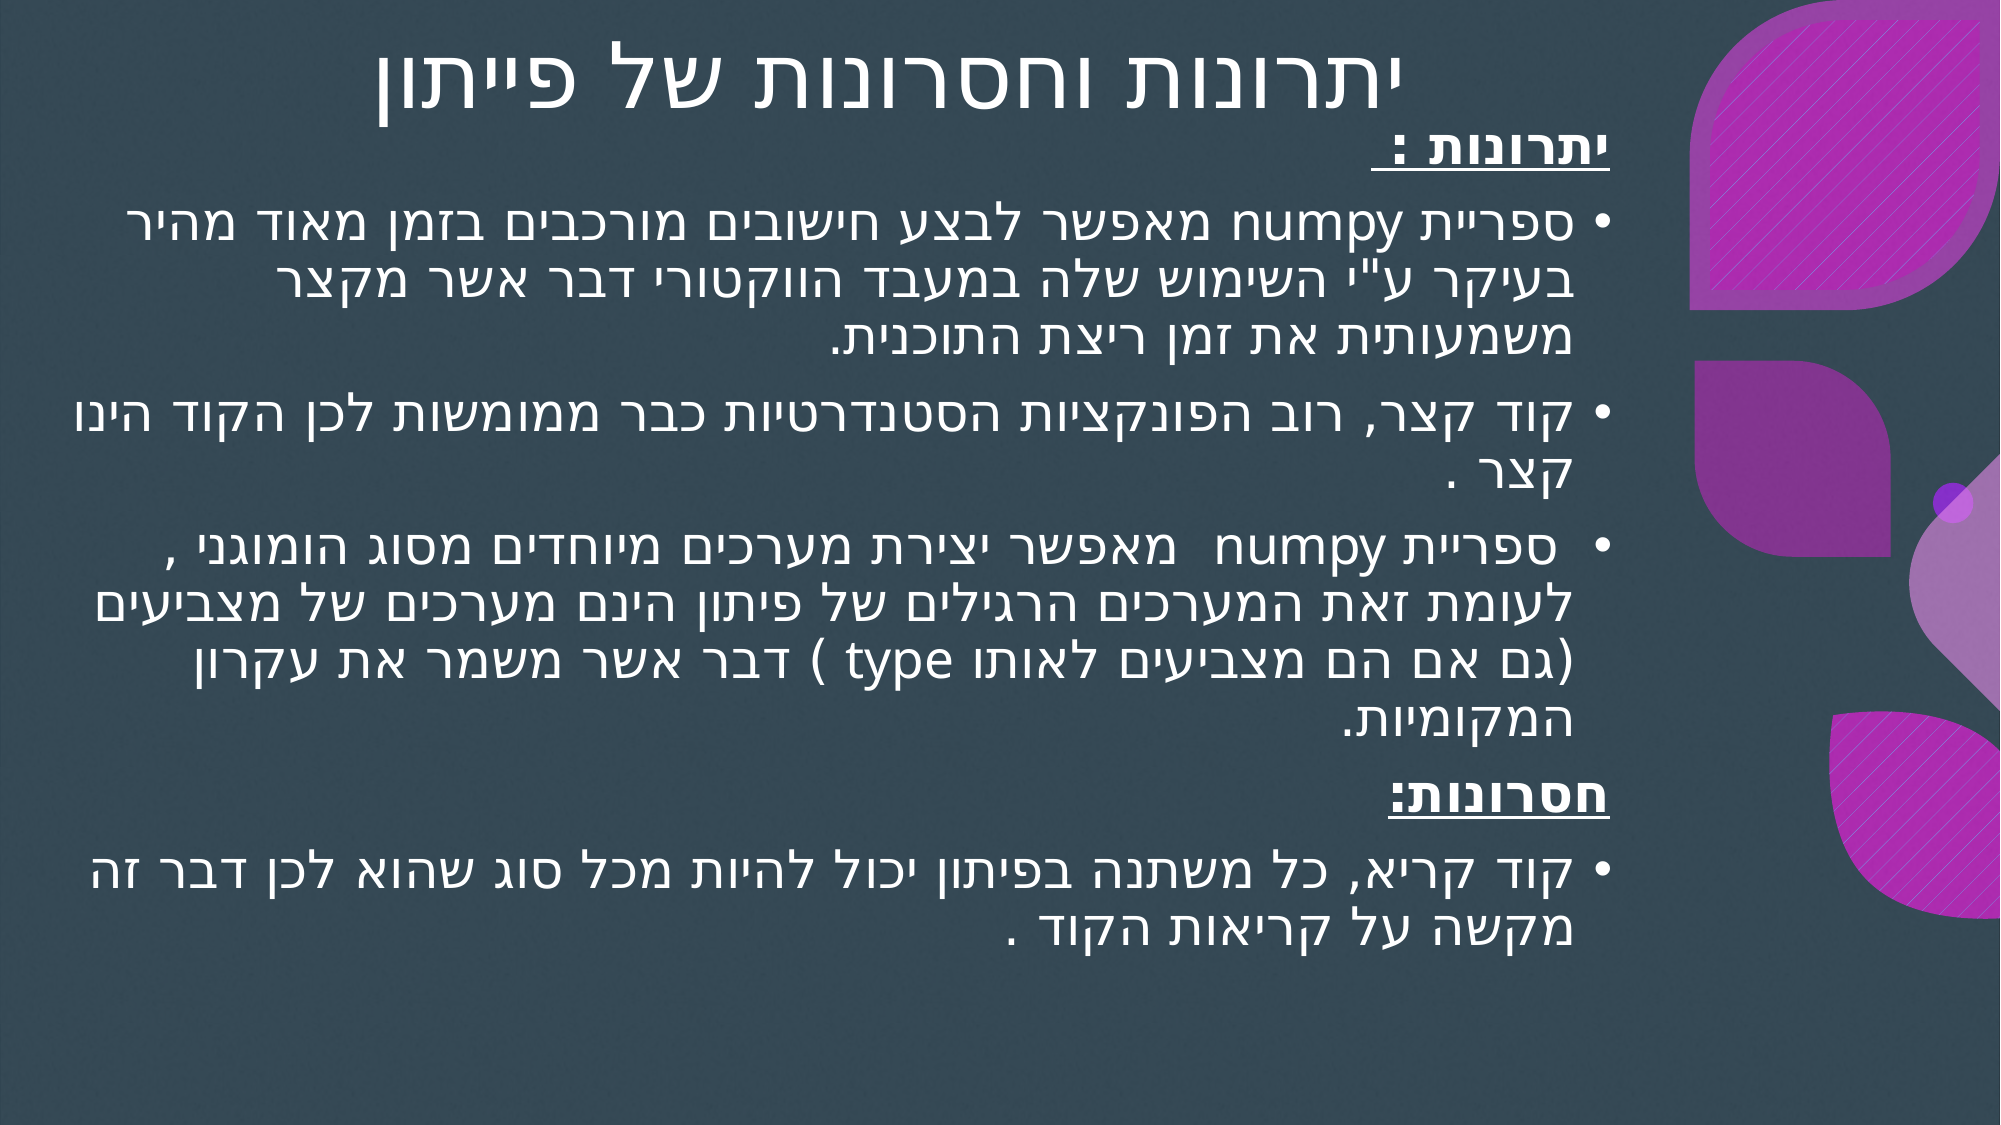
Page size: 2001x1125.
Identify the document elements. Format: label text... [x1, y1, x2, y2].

title יתרונות וחסרונות של פייתון [101, 0, 1677, 137]
list יתרונות : ספריית numpy מאפשר לבצע חישובים מורכבים בזמן מאוד מהיר בעיקר ע"י השימוש שלה במעבד הווקטורי דבר אשר מקצר משמעותית את זמן ריצת התוכנית. קוד קצר, רוב הפונקציות הסטנדרטיות כבר ממומשות לכן הקוד הינו קצר . ספריית numpy מאפשר יצירת מערכים מיוחדים מסוג הומוגני , לעומת זאת המערכים הרגילים של פיתון הינם מערכים של מצביעים (גם אם הם מצביעים לאותו type ) דבר אשר משמר את עקרון המקומיות. חסרונות: קוד קריא, כל משתנה בפיתון יכול להיות מכל סוג שהוא לכן דבר זה מקשה על קריאות הקוד . [50, 111, 1626, 970]
